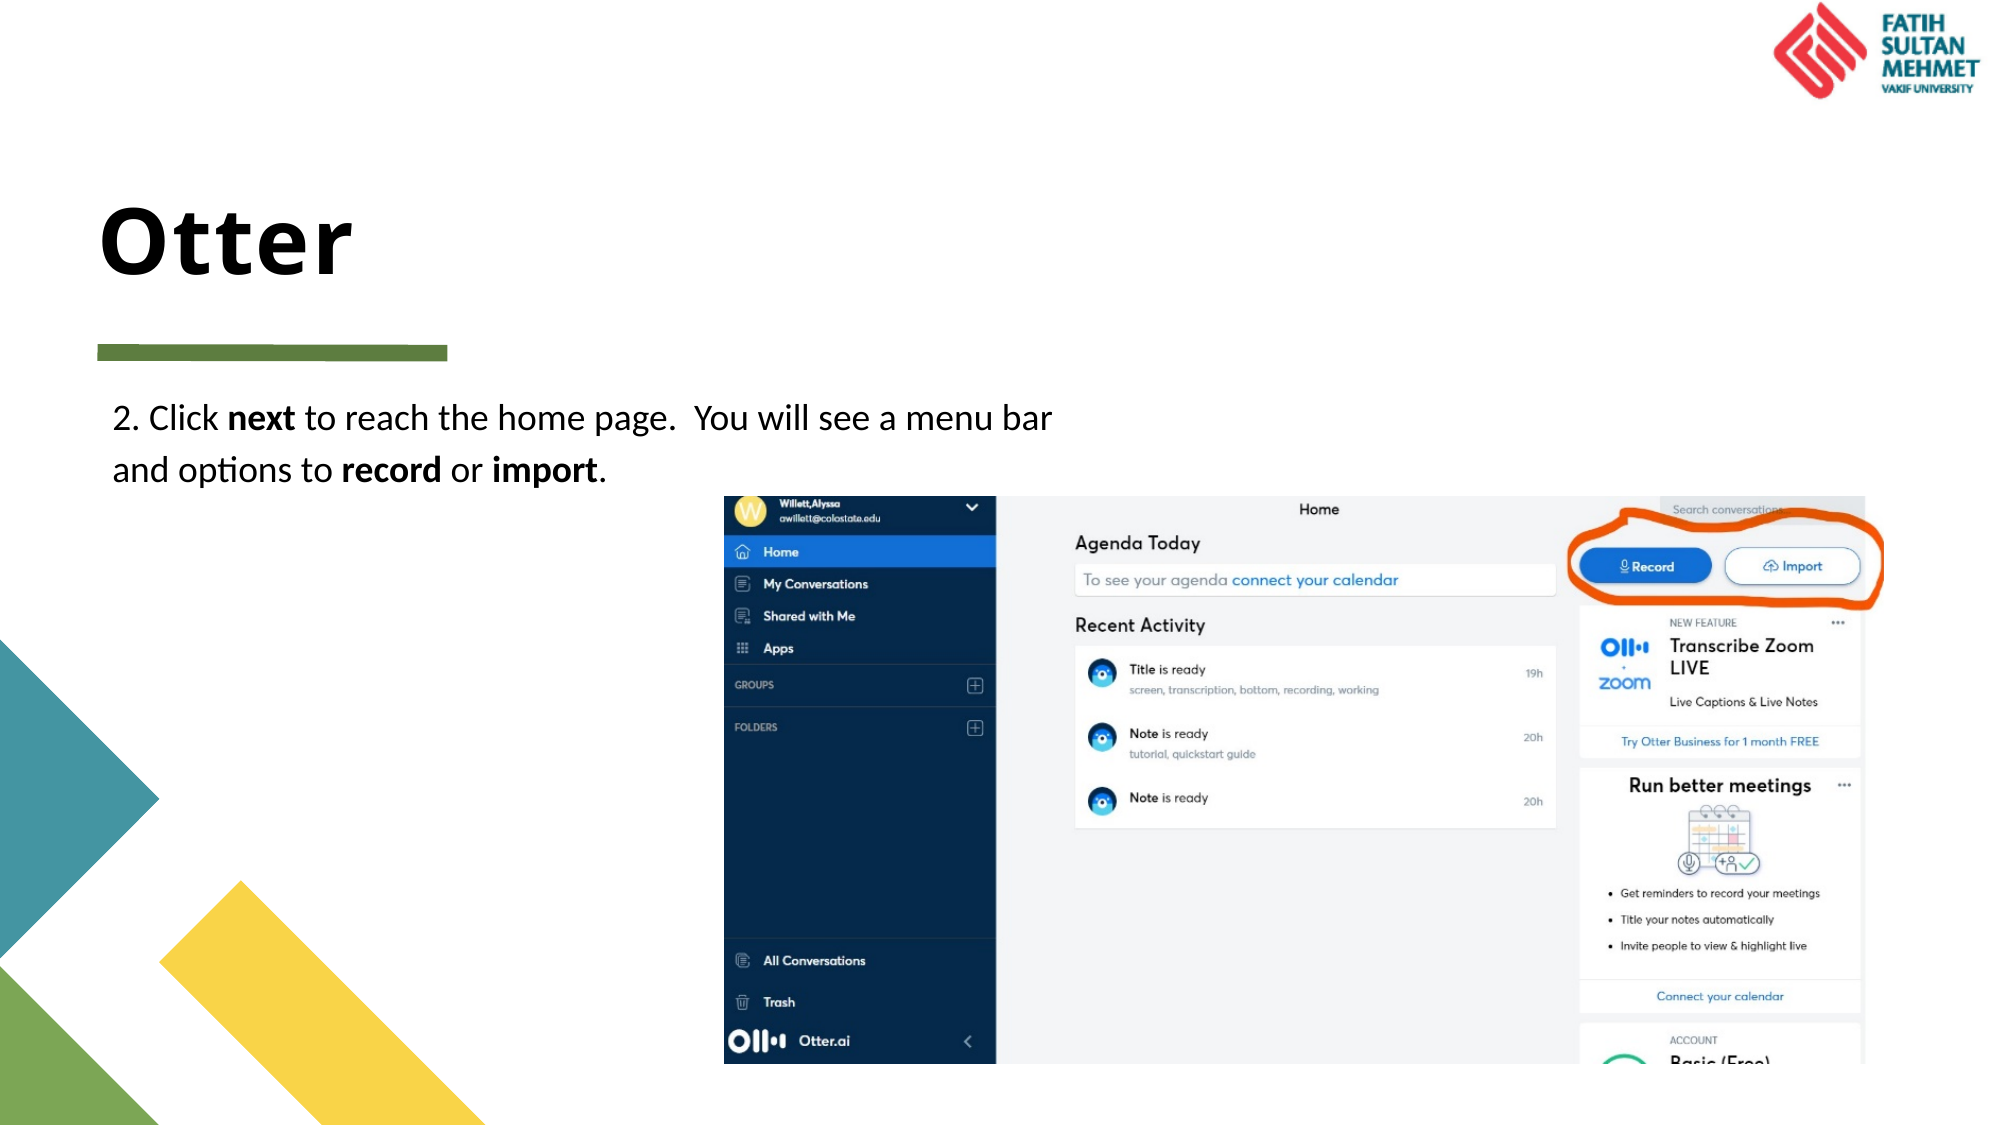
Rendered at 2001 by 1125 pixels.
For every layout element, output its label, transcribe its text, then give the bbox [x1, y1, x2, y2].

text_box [0, 639, 486, 1125]
picture [1768, 0, 2000, 107]
title Otter [97, 16, 1882, 293]
picture [723, 495, 1885, 1064]
text_box 2. Click next to reach the home page. You will see a menu bar and options to record or import. [97, 379, 1098, 498]
